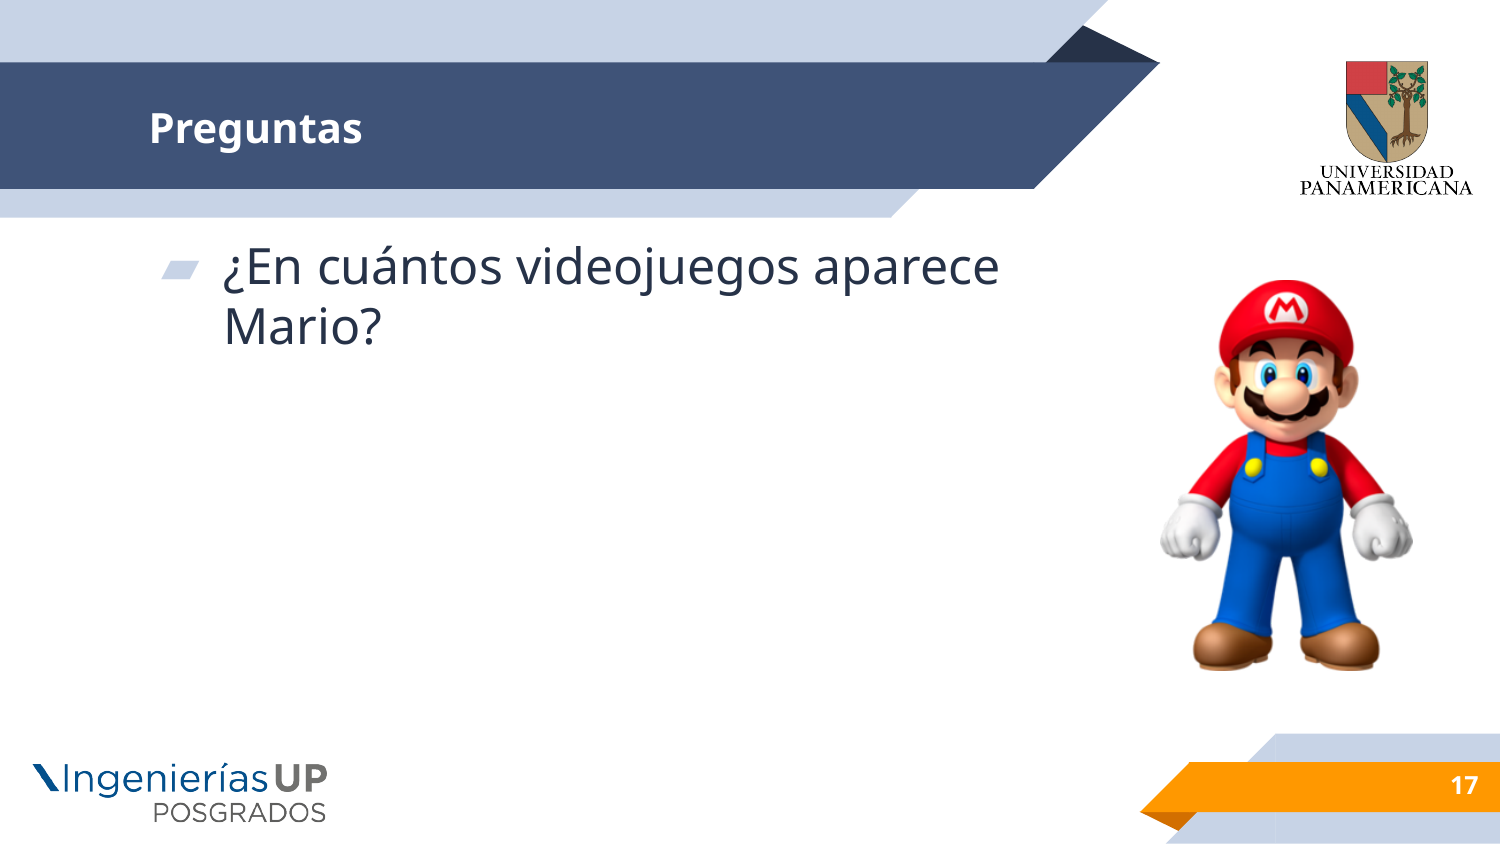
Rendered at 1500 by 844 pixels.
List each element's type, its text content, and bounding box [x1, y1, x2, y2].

slide_number 17 [1249, 760, 1494, 813]
picture [1286, 44, 1490, 210]
picture [1160, 280, 1413, 672]
picture [15, 737, 344, 844]
list ¿En cuántos videojuegos aparece Mario? [133, 217, 1140, 734]
title Preguntas [133, 64, 1035, 190]
